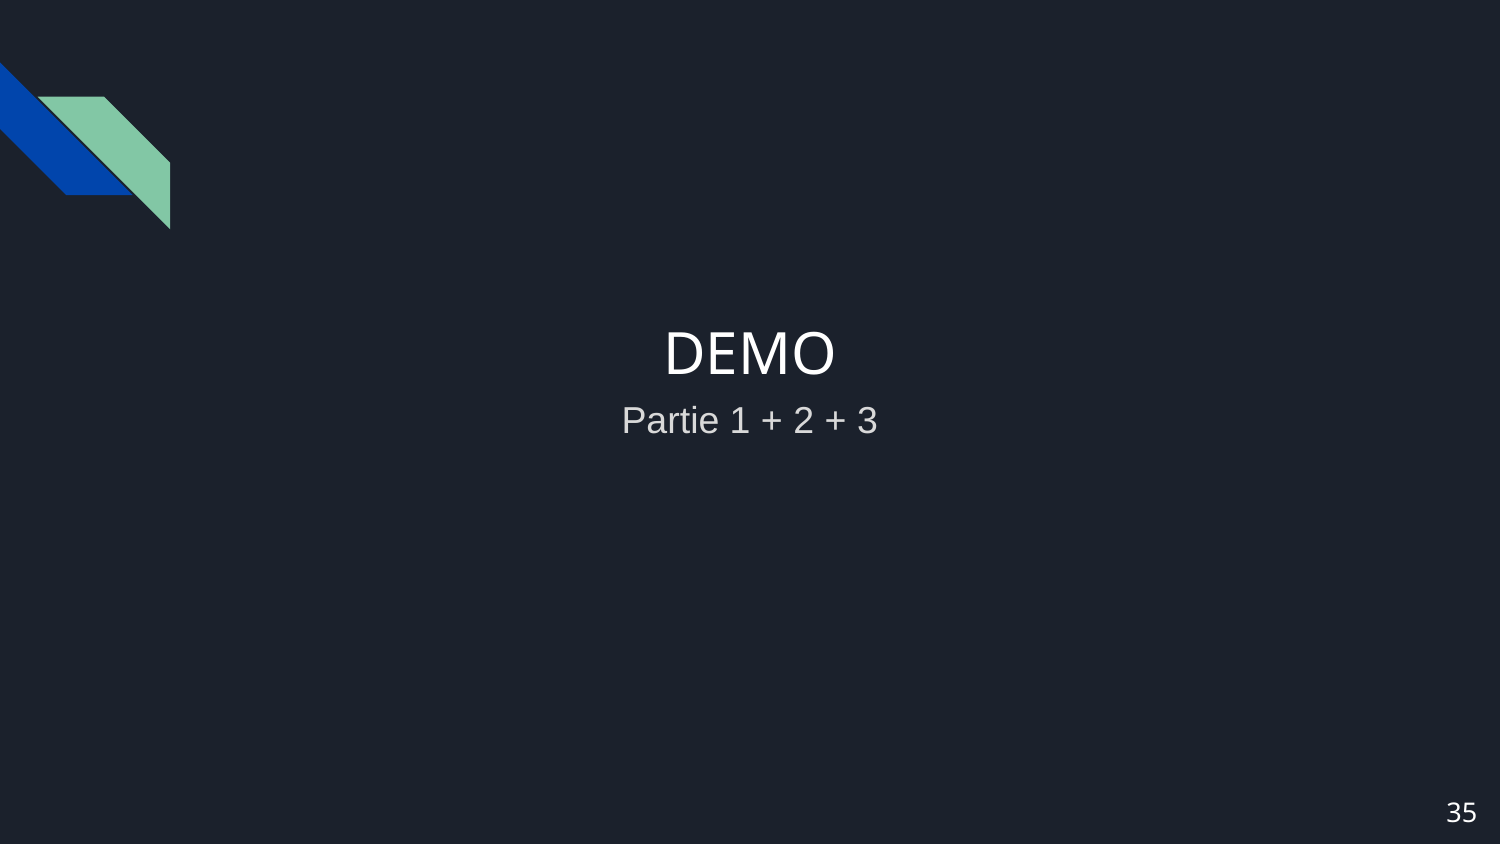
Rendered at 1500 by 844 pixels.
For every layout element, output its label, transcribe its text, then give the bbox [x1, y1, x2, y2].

text_box Partie 1 + 2 + 3 [602, 381, 898, 563]
text_box 35 [1431, 780, 1500, 843]
title DEMO [619, 301, 881, 381]
